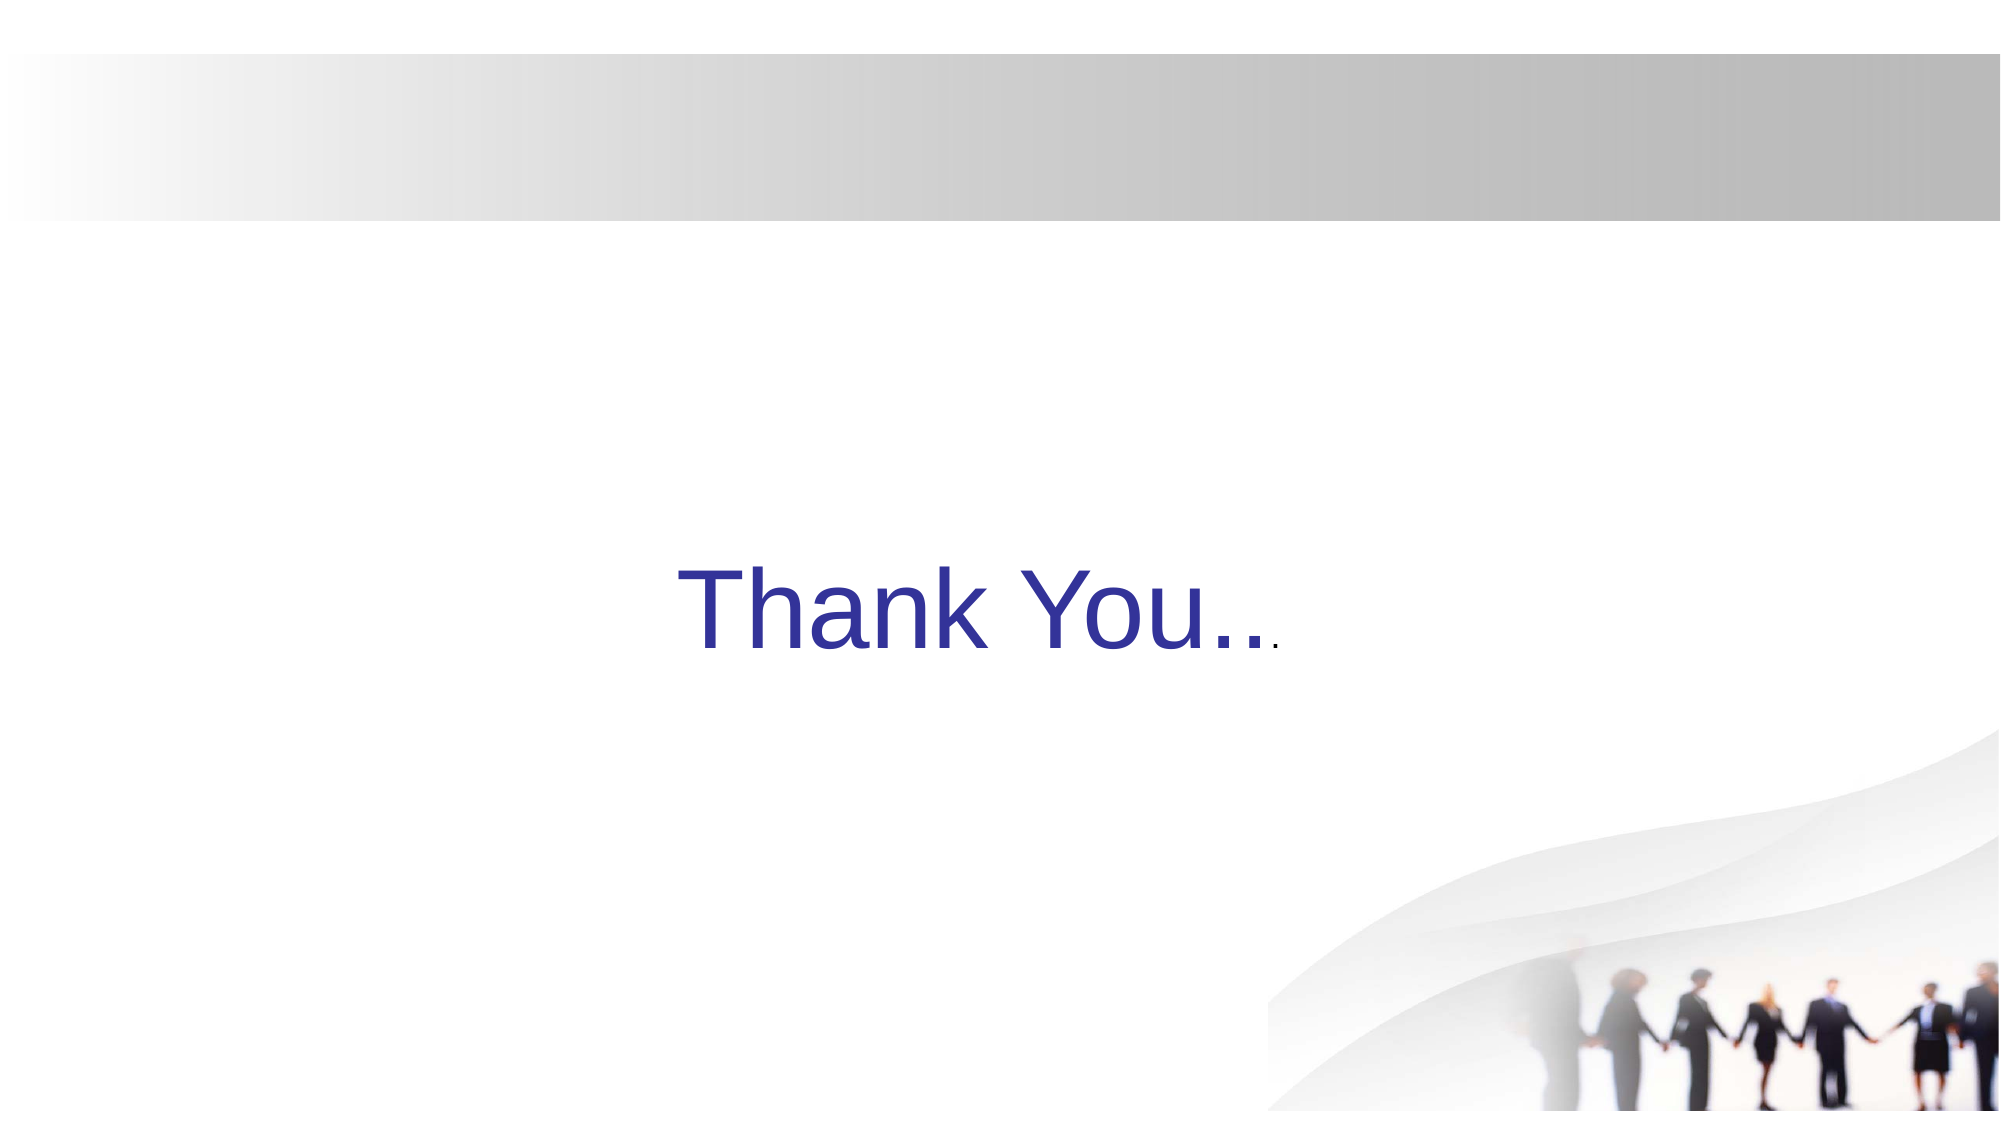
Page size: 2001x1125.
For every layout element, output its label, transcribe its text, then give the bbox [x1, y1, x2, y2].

picture [1268, 728, 1999, 1111]
text_box Thank You... [661, 528, 1466, 679]
